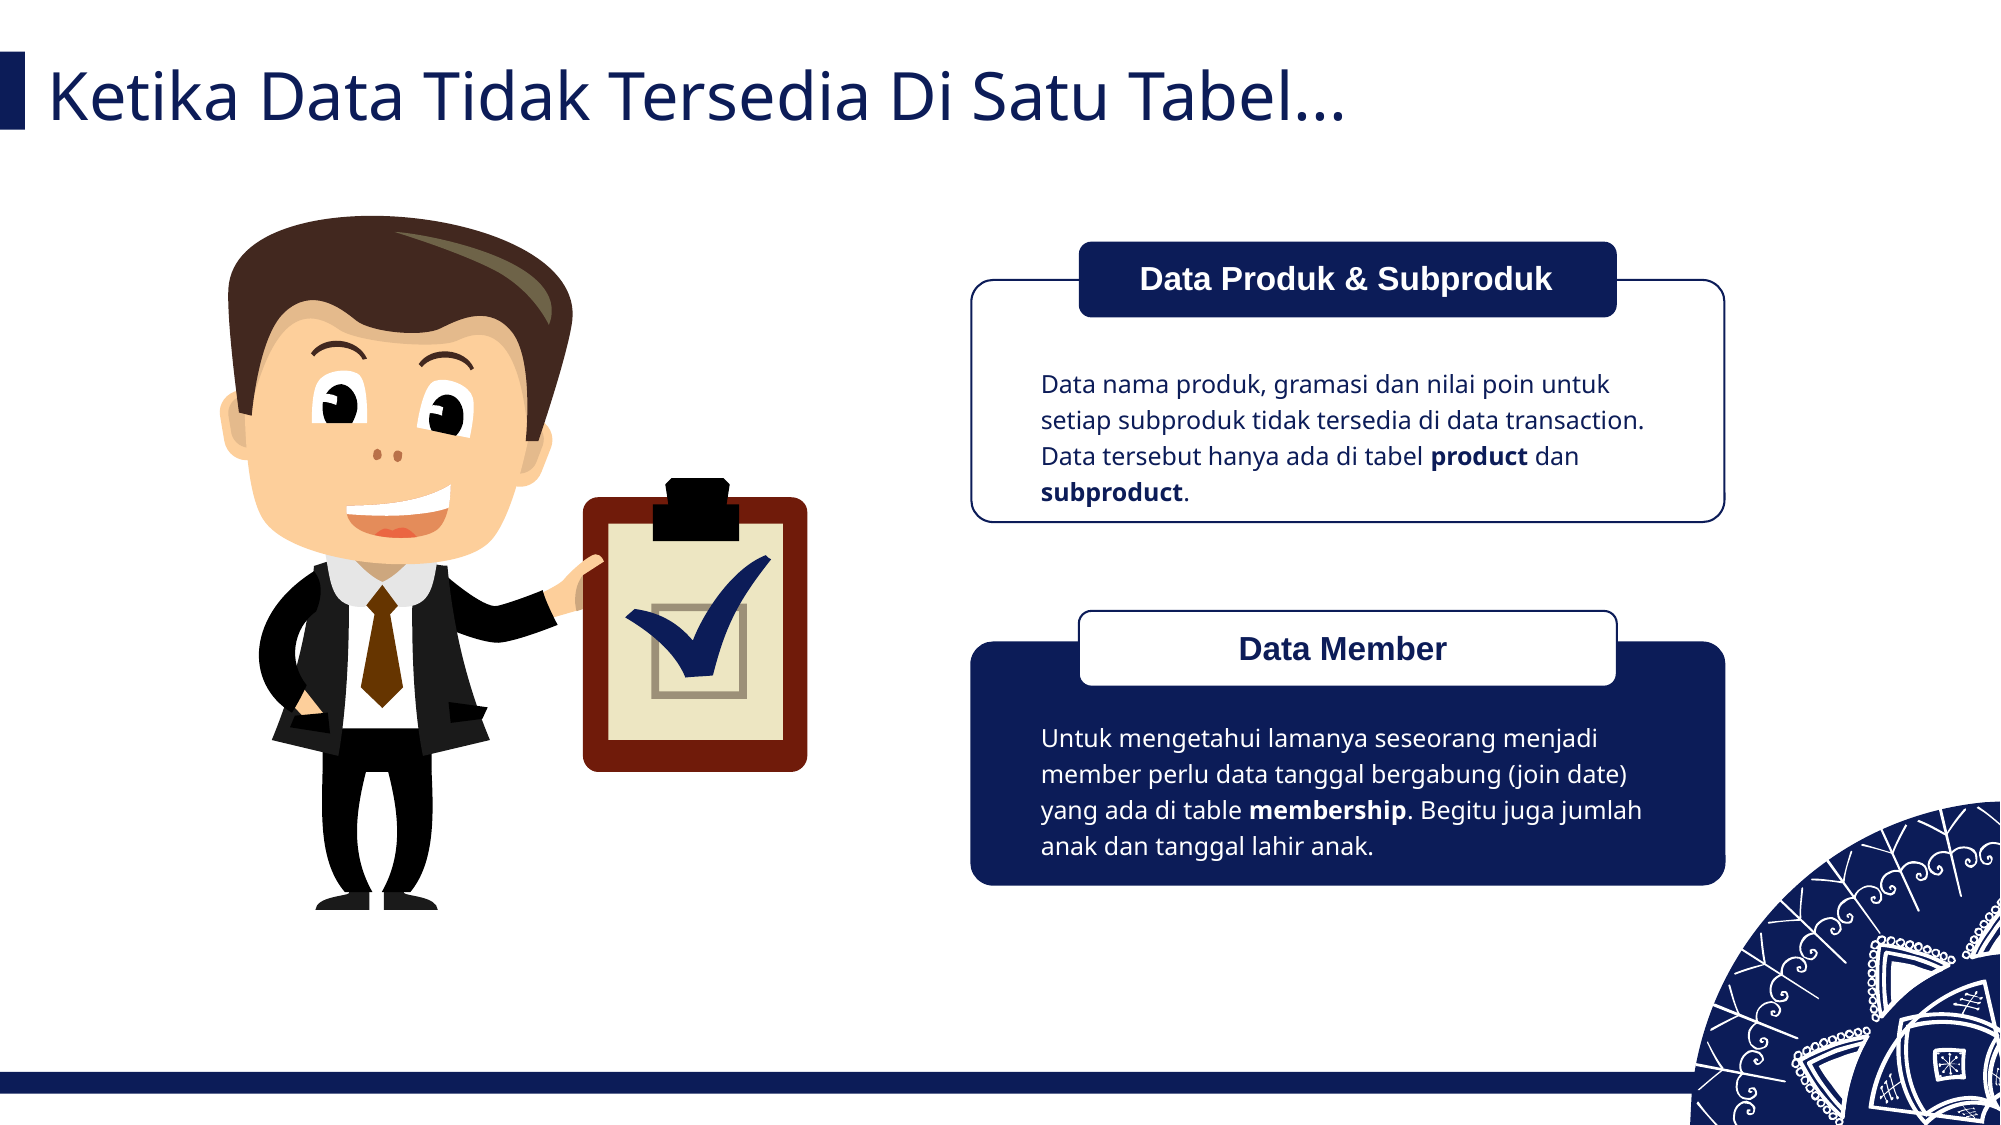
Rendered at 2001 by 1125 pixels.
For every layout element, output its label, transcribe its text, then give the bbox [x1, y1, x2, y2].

text_box [970, 278, 1726, 524]
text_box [1662, 797, 2000, 1125]
text_box [1077, 609, 1618, 688]
text_box [0, 1070, 1662, 1095]
text_box Ketika Data Tidak Tersedia Di Satu Tabel... [33, 46, 1365, 141]
text_box [1077, 240, 1618, 319]
text_box Untuk mengetahui lamanya seseorang menjadi member perlu data tanggal bergabung (join date) yang ada di table membership. Begitu juga jumlah anak dan tanggal lahir anak. [1026, 709, 1670, 868]
text_box [0, 51, 26, 131]
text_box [217, 171, 808, 910]
text_box Data nama produk, gramasi dan nilai poin untuk setiap subproduk tidak tersedia di data transaction. Data tersebut hanya ada di tabel product dan subproduct. [1026, 355, 1670, 514]
text_box Data Produk & Subproduk [1116, 249, 1576, 305]
text_box [970, 641, 1726, 886]
text_box Data Member [1113, 619, 1573, 675]
